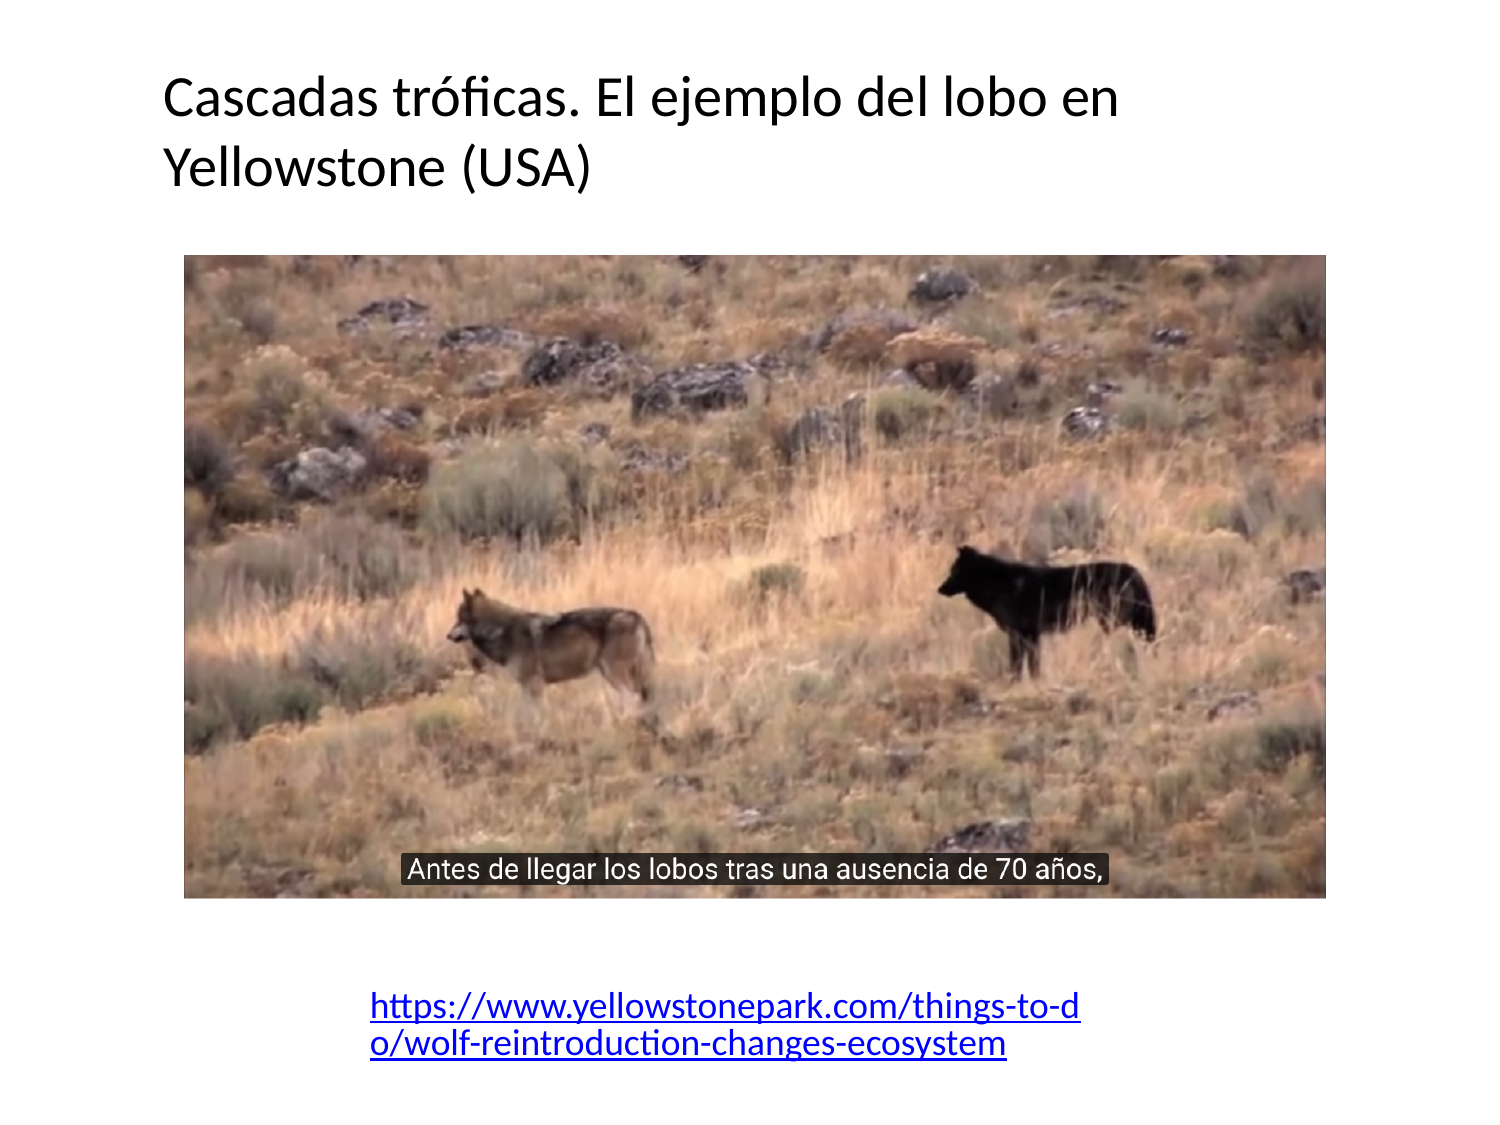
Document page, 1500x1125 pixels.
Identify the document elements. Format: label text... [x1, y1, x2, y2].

picture [149, 233, 1355, 916]
text_box Cascadas tróficas. El ejemplo del lobo en Yellowstone (USA) [149, 51, 1299, 206]
text_box https://www.yellowstonepark.com/things-to-do/wolf-reintroduction-changes-ecosystem [355, 973, 1106, 1033]
